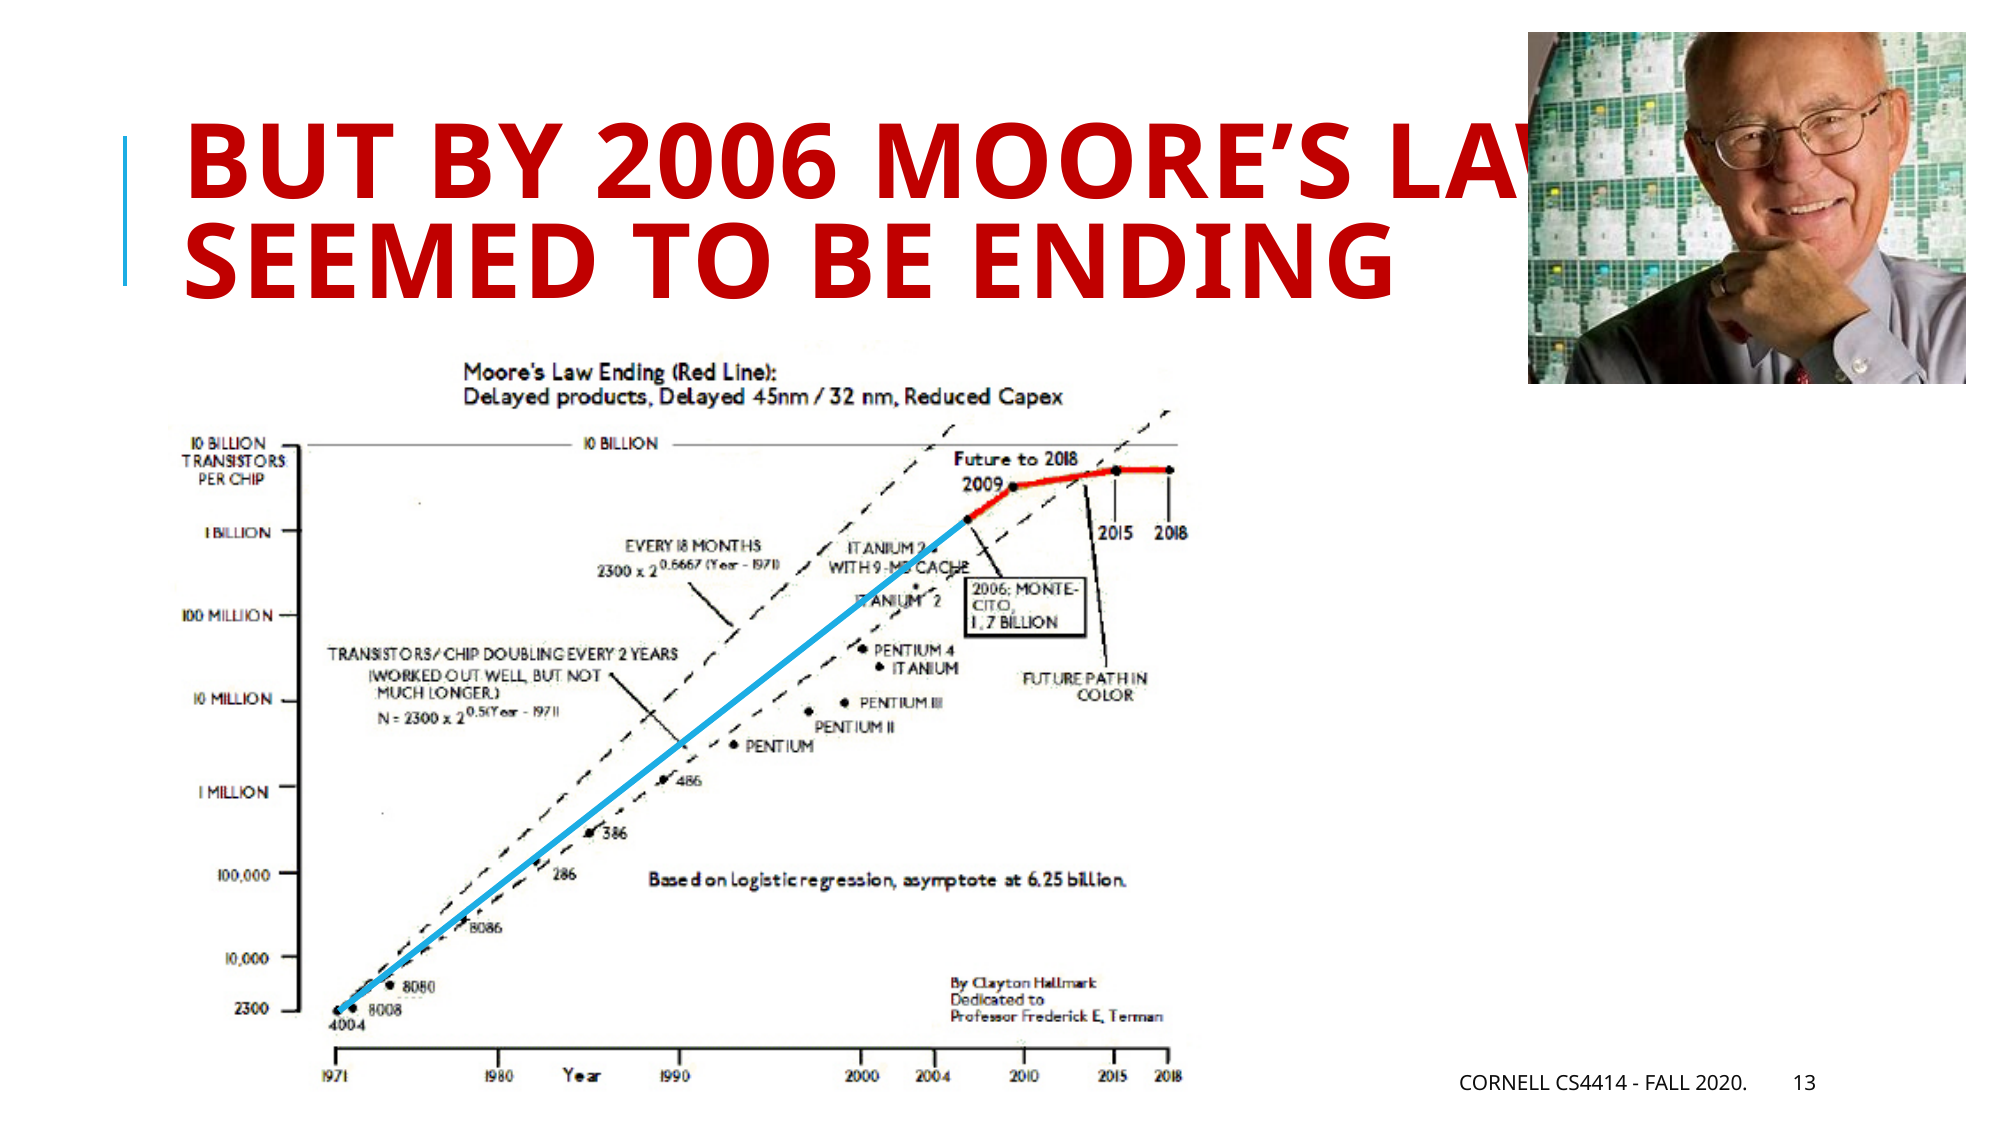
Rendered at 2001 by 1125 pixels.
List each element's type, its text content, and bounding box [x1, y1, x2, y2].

title But by 2006 Moore’s Law seemed to be ending [168, 96, 1521, 342]
picture [167, 340, 1204, 1107]
slide_number 13 [1777, 1061, 1938, 1107]
footer Cornell CS4414 - Fall 2020. [1208, 1061, 1763, 1107]
picture [1528, 32, 1967, 385]
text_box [338, 521, 965, 1012]
